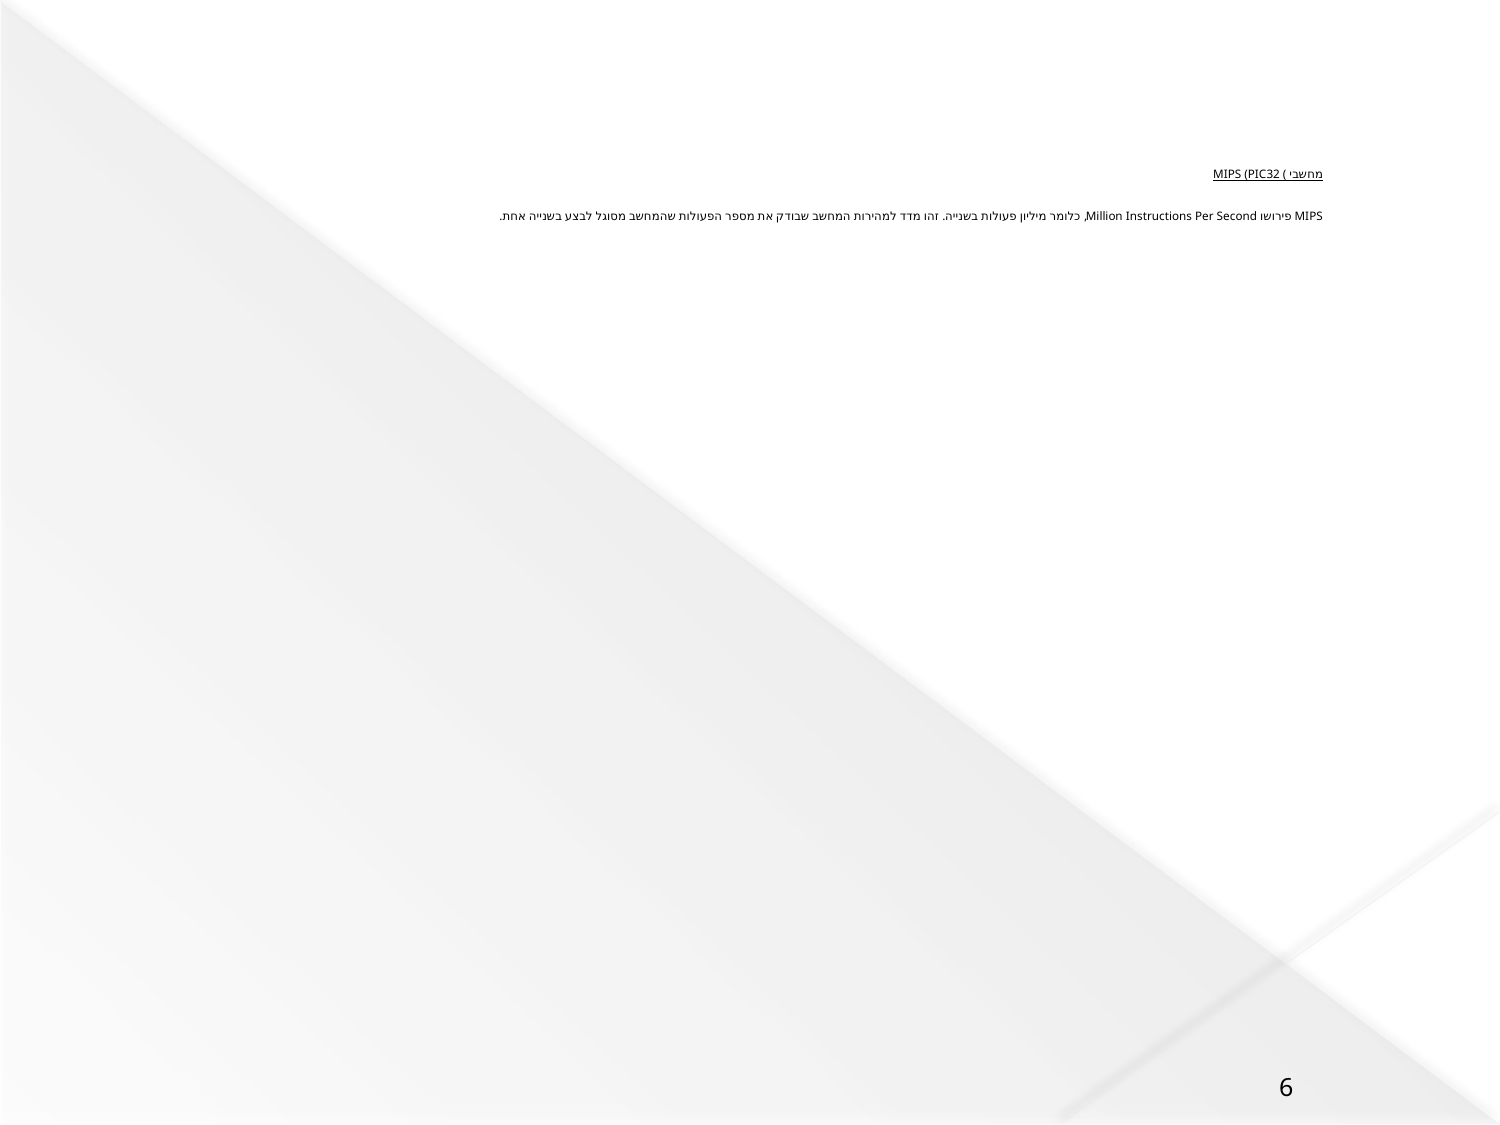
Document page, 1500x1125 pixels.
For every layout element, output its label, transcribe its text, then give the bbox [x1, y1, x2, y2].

slide_number 6 [1245, 1063, 1328, 1113]
title מחשבי MIPS (PIC32 ( MIPS פירושו Million Instructions Per Second, כלומר מיליון פעולות בשנייה. זהו מדד למהירות המחשב שבודק את מספר הפעולות שהמחשב מסוגל לבצע בשנייה אחת. [0, 45, 1350, 234]
